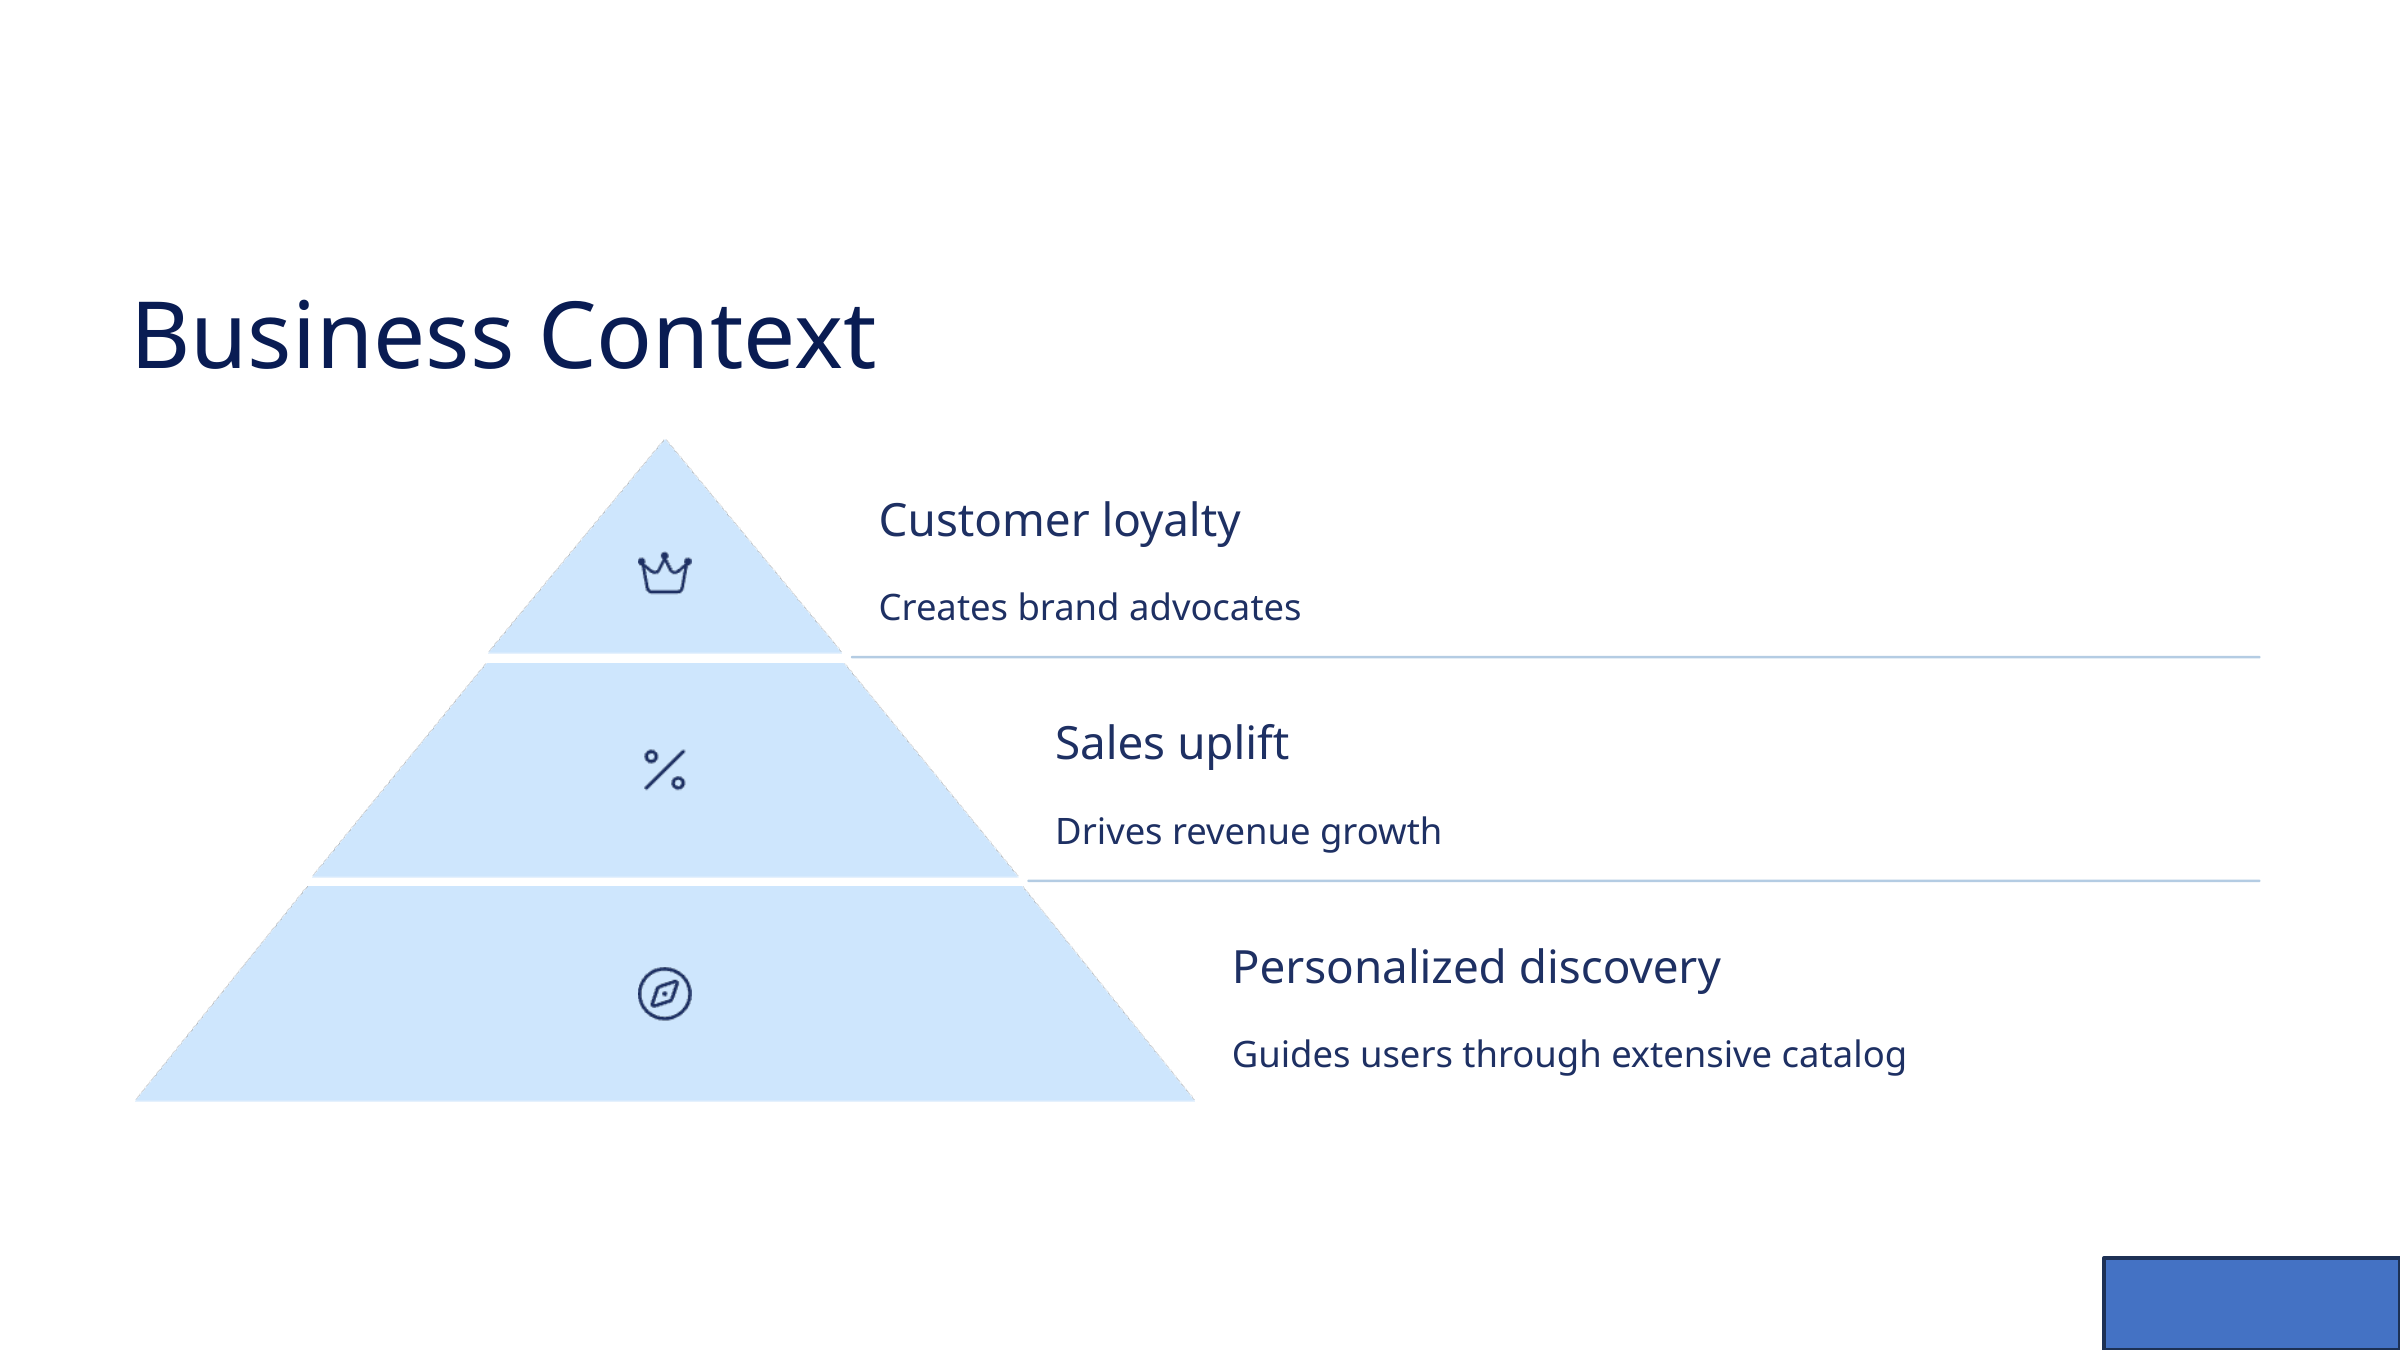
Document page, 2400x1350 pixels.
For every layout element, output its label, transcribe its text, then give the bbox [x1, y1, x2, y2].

text_box [1027, 879, 2261, 883]
text_box Business Context [130, 248, 1061, 365]
text_box Guides users through extensive catalog [1231, 1004, 1911, 1064]
text_box Creates brand advocates [878, 557, 1308, 617]
text_box [2102, 1256, 2400, 1350]
text_box Drives revenue growth [1055, 780, 1445, 841]
text_box [850, 655, 2261, 659]
text_box Customer loyalty [878, 476, 1308, 535]
text_box Sales uplift [1055, 700, 1445, 759]
text_box Personalized discovery [1231, 923, 1734, 983]
picture [135, 886, 1195, 1102]
picture [311, 662, 1019, 878]
picture [488, 439, 842, 654]
